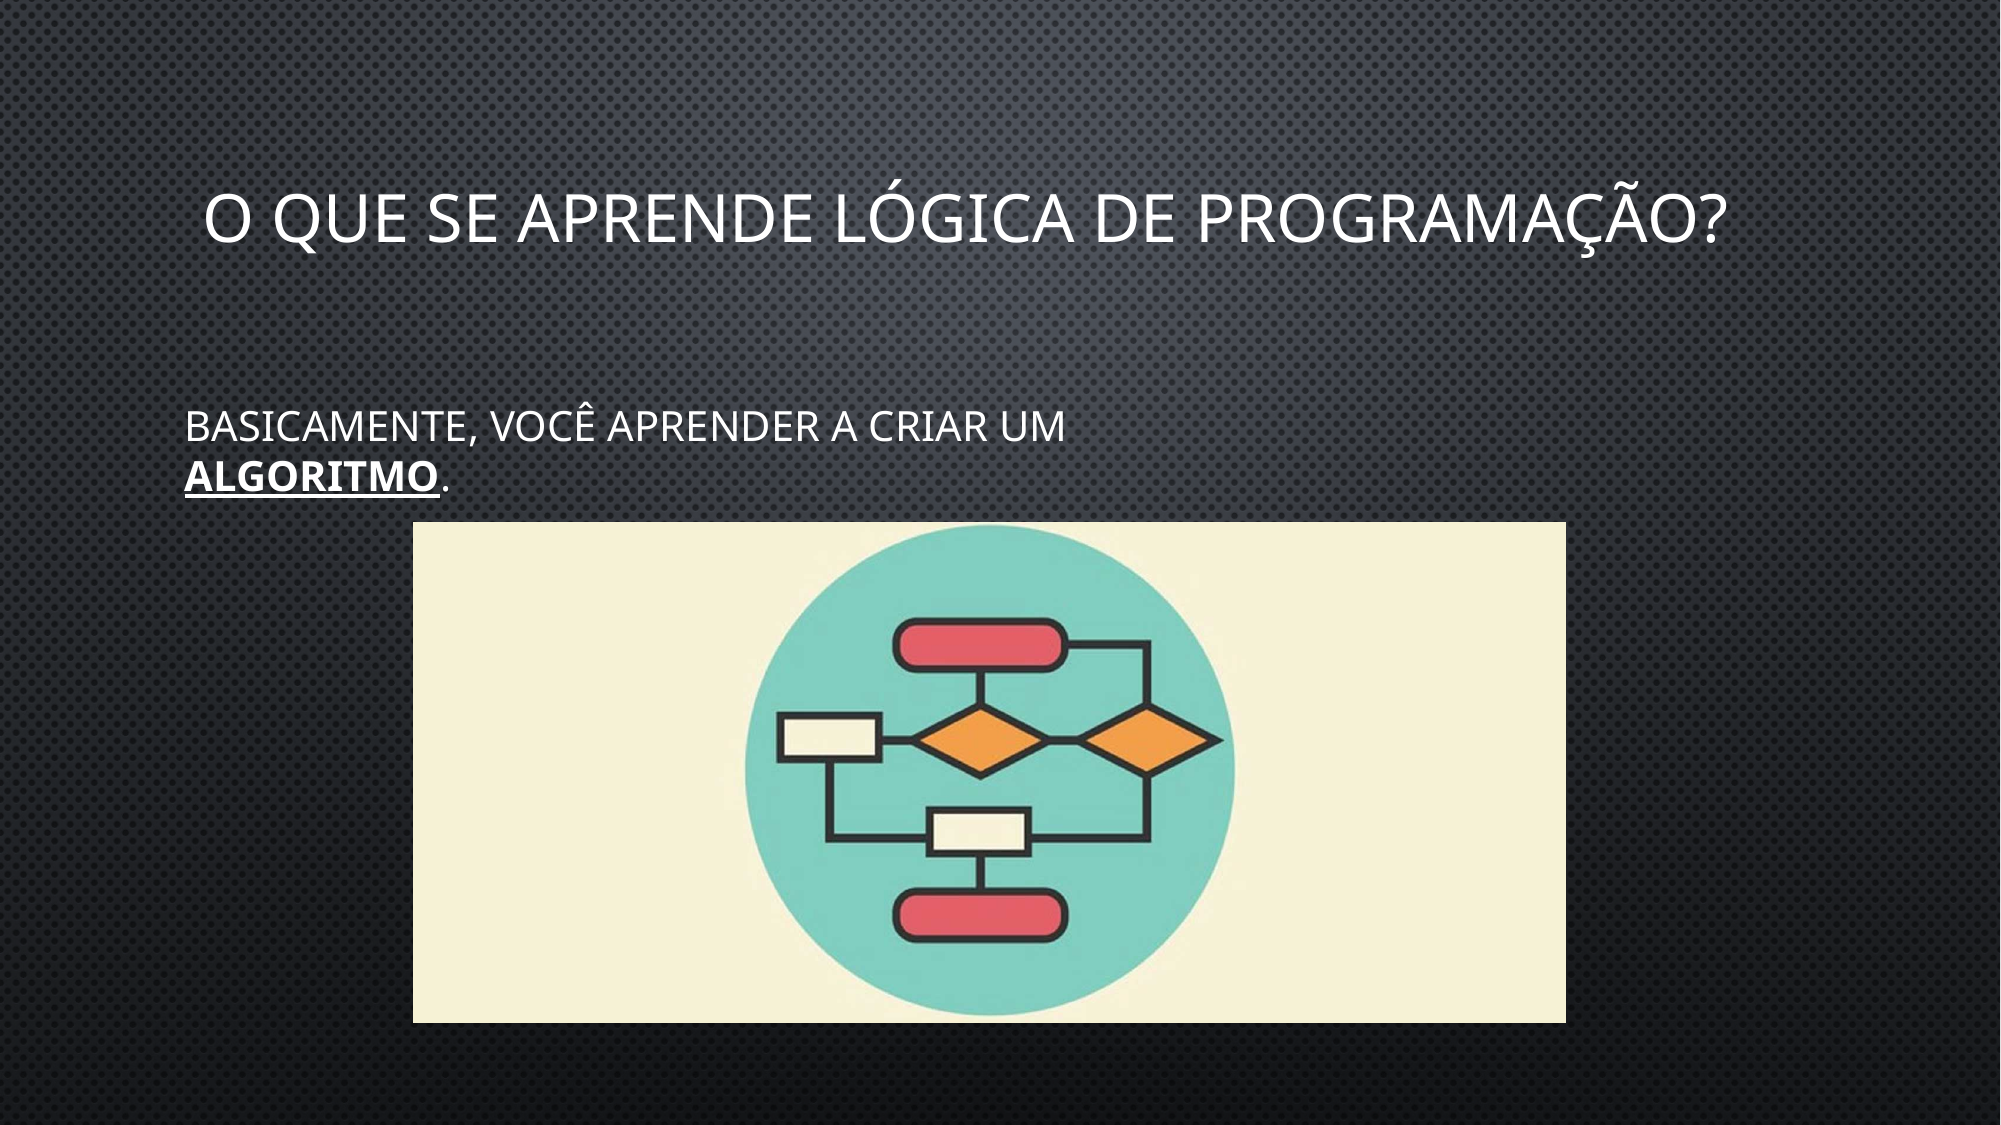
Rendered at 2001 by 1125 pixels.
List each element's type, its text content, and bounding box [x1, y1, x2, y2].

title O que se aprende lógica de programação? [187, 99, 1813, 413]
picture [412, 522, 1566, 1023]
list Basicamente, você aprender a criar um algoritmo. [169, 193, 1181, 706]
